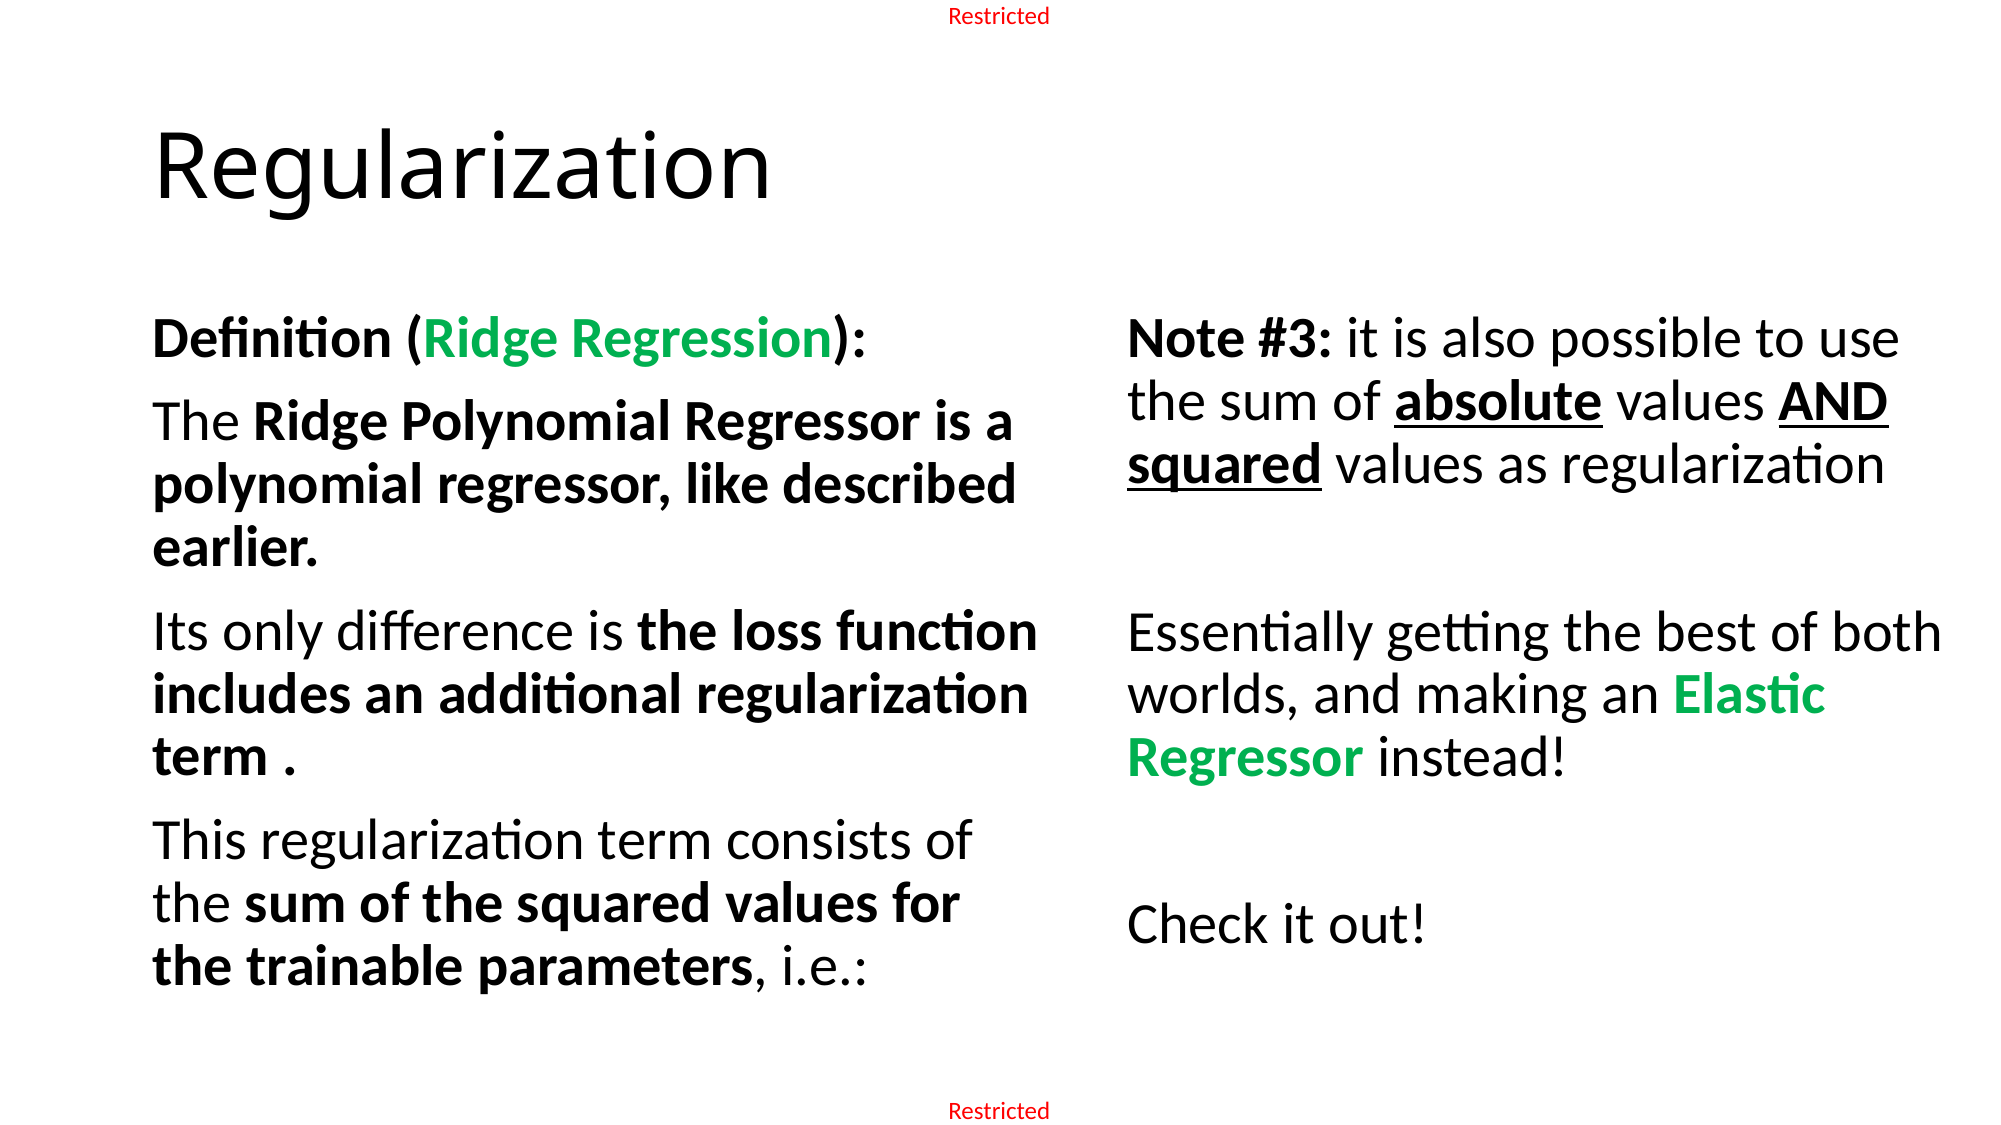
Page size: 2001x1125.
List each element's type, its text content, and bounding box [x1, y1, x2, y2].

title Regularization [137, 59, 1863, 278]
list Note #3: it is also possible to use the sum of absolute values AND squared values as regularization Essentially getting the best of both worlds, and making an Elastic Regressor instead! Check it out! [1112, 300, 1963, 1125]
